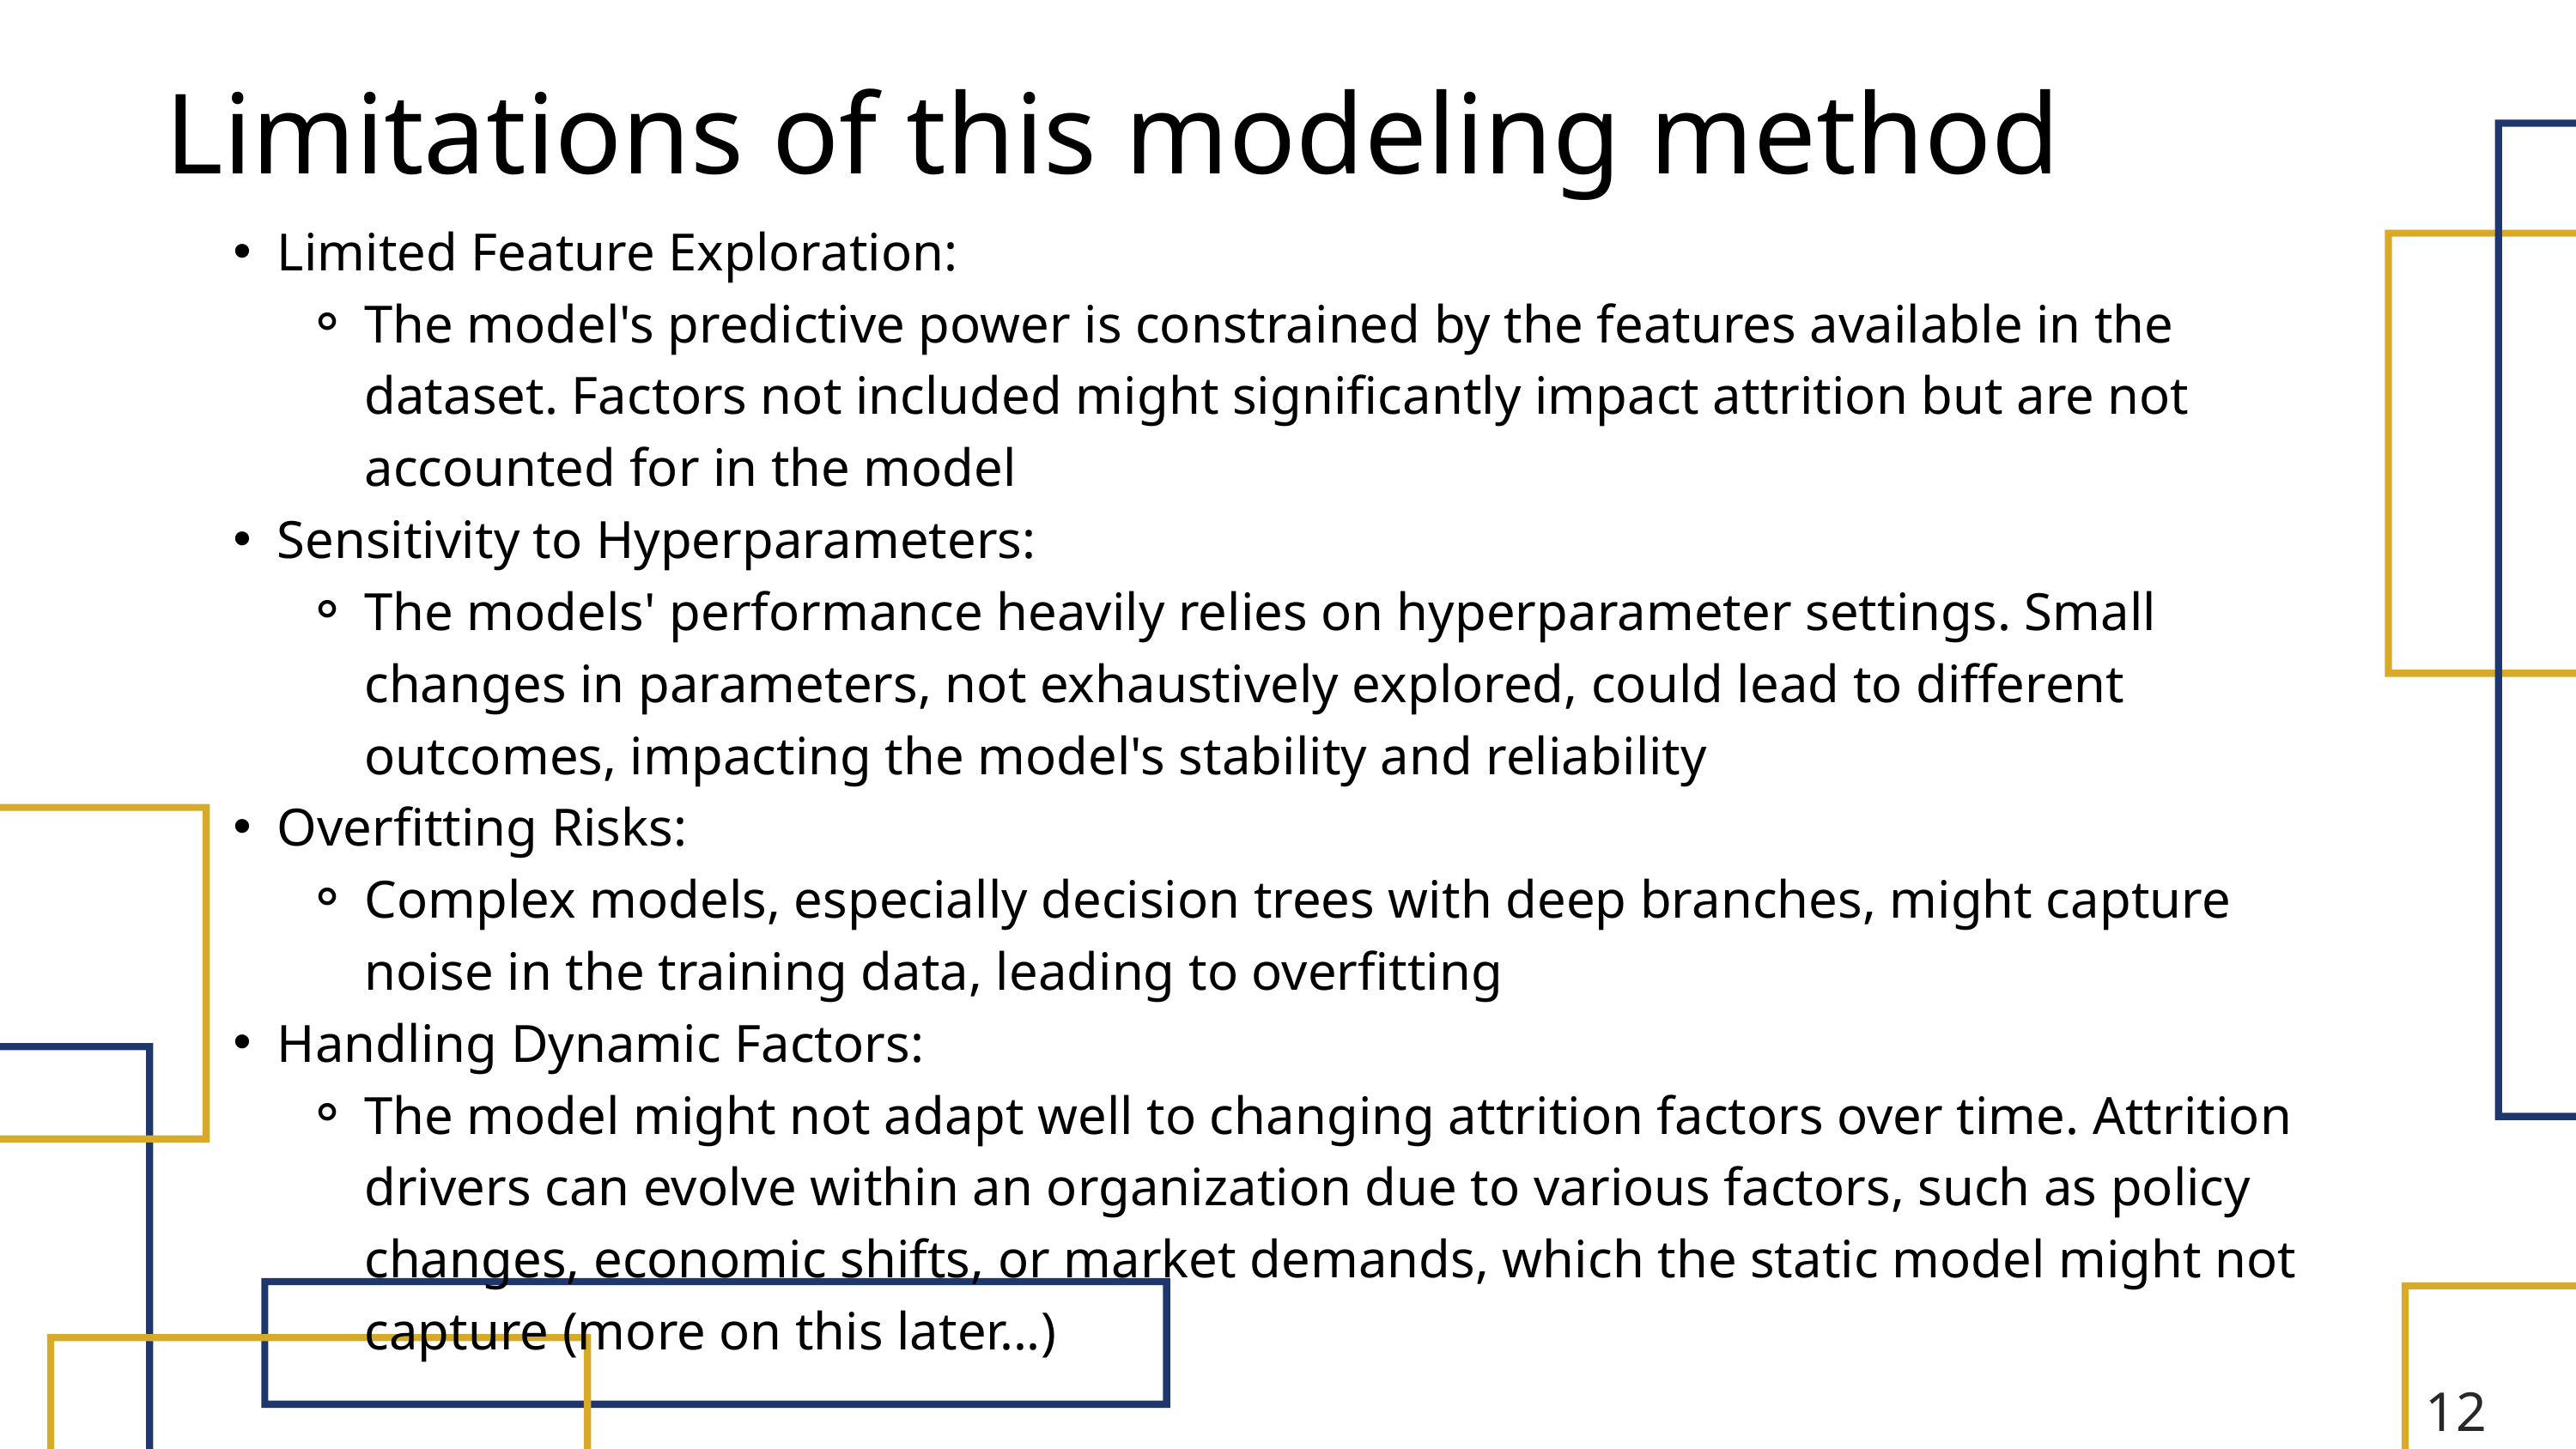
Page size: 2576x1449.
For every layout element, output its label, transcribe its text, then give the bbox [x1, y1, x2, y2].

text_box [2401, 1282, 2576, 1449]
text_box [2385, 229, 2490, 677]
text_box Limitations of this modeling method [165, 83, 2278, 310]
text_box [2494, 119, 2576, 1120]
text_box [0, 803, 1171, 1449]
text_box Limited Feature Exploration: The model's predictive power is constrained by the features available in the dataset. Factors not included might significantly impact attrition but are not accounted for in the model Sensitivity to Hyperparameters: The models' performance heavily relies on hyperparameter settings. Small changes in parameters, not exhaustively explored, could lead to different outcomes, impacting the model's stability and reliability Overfitting Risks: Complex models, especially decision trees with deep branches, might capture noise in the training data, leading to overfitting Handling Dynamic Factors: The model might not adapt well to changing attrition factors over time. Attrition drivers can evolve within an organization due to various factors, such as policy changes, economic shifts, or market demands, which the static model might not capture (more on this later...) [189, 209, 2358, 1449]
